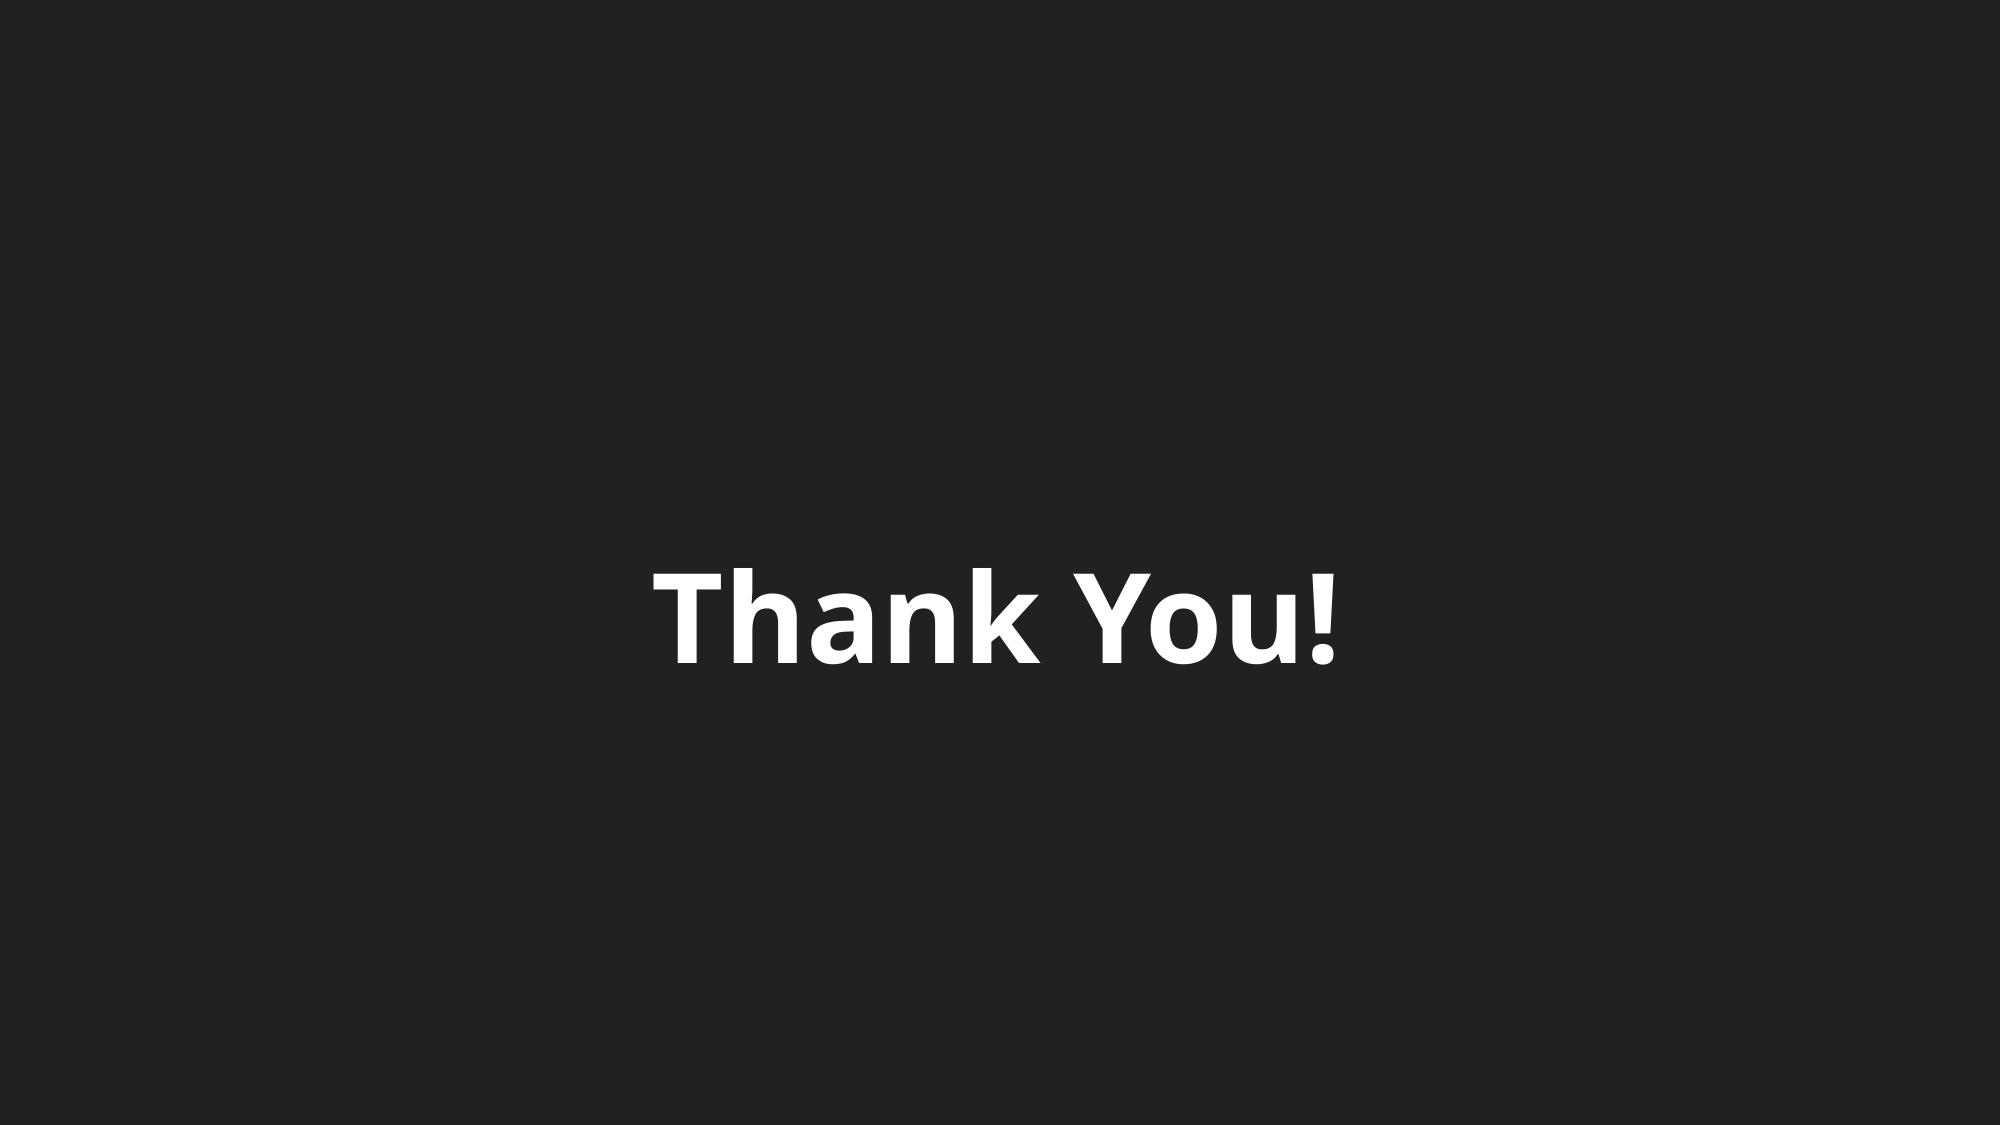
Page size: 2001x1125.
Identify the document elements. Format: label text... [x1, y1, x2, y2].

text_box Thank You! [636, 455, 1363, 696]
